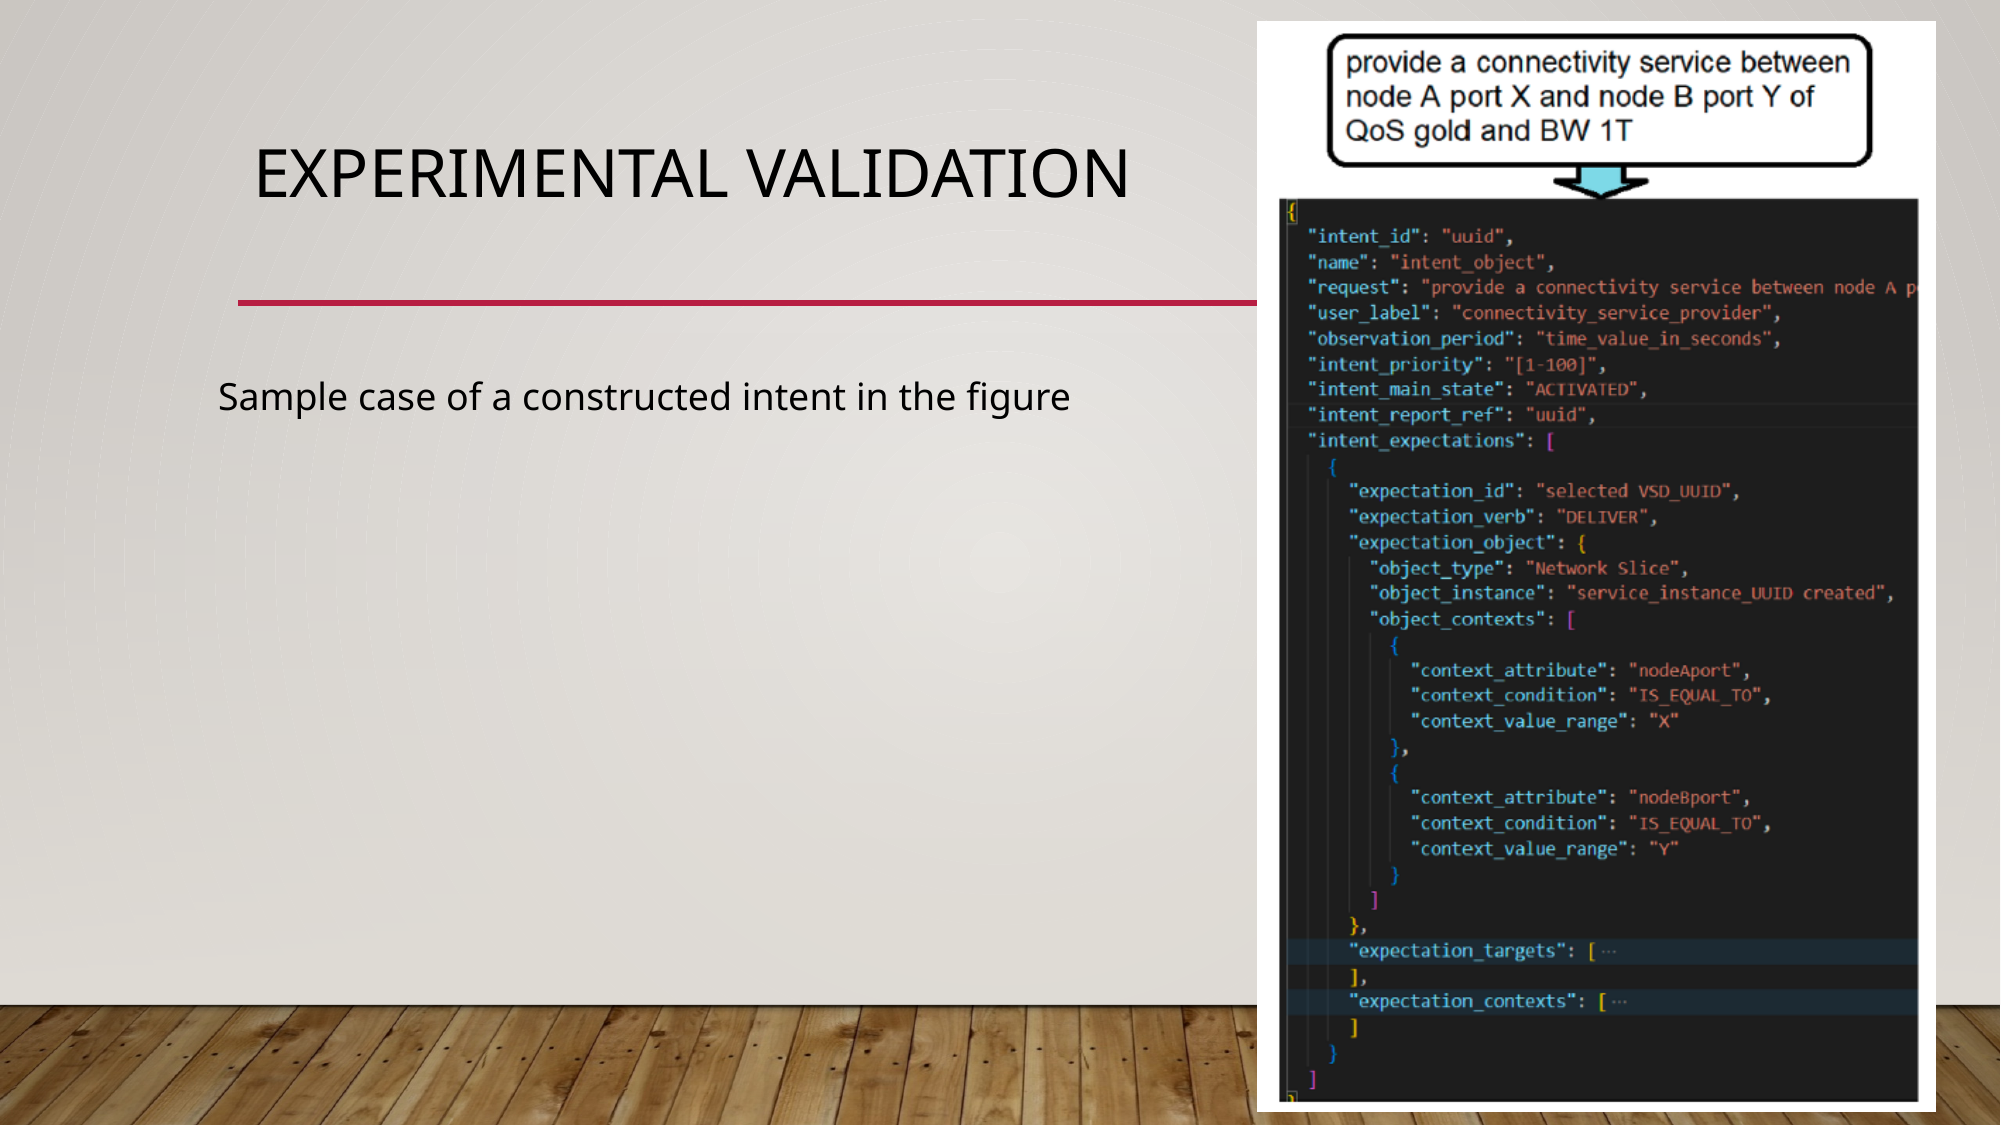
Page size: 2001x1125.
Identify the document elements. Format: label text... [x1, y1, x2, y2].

title Experimental Validation [238, 131, 1257, 305]
text_box Sample case of a constructed intent in the figure [203, 365, 1087, 426]
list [1257, 20, 1937, 1113]
picture [0, 1005, 2000, 1125]
